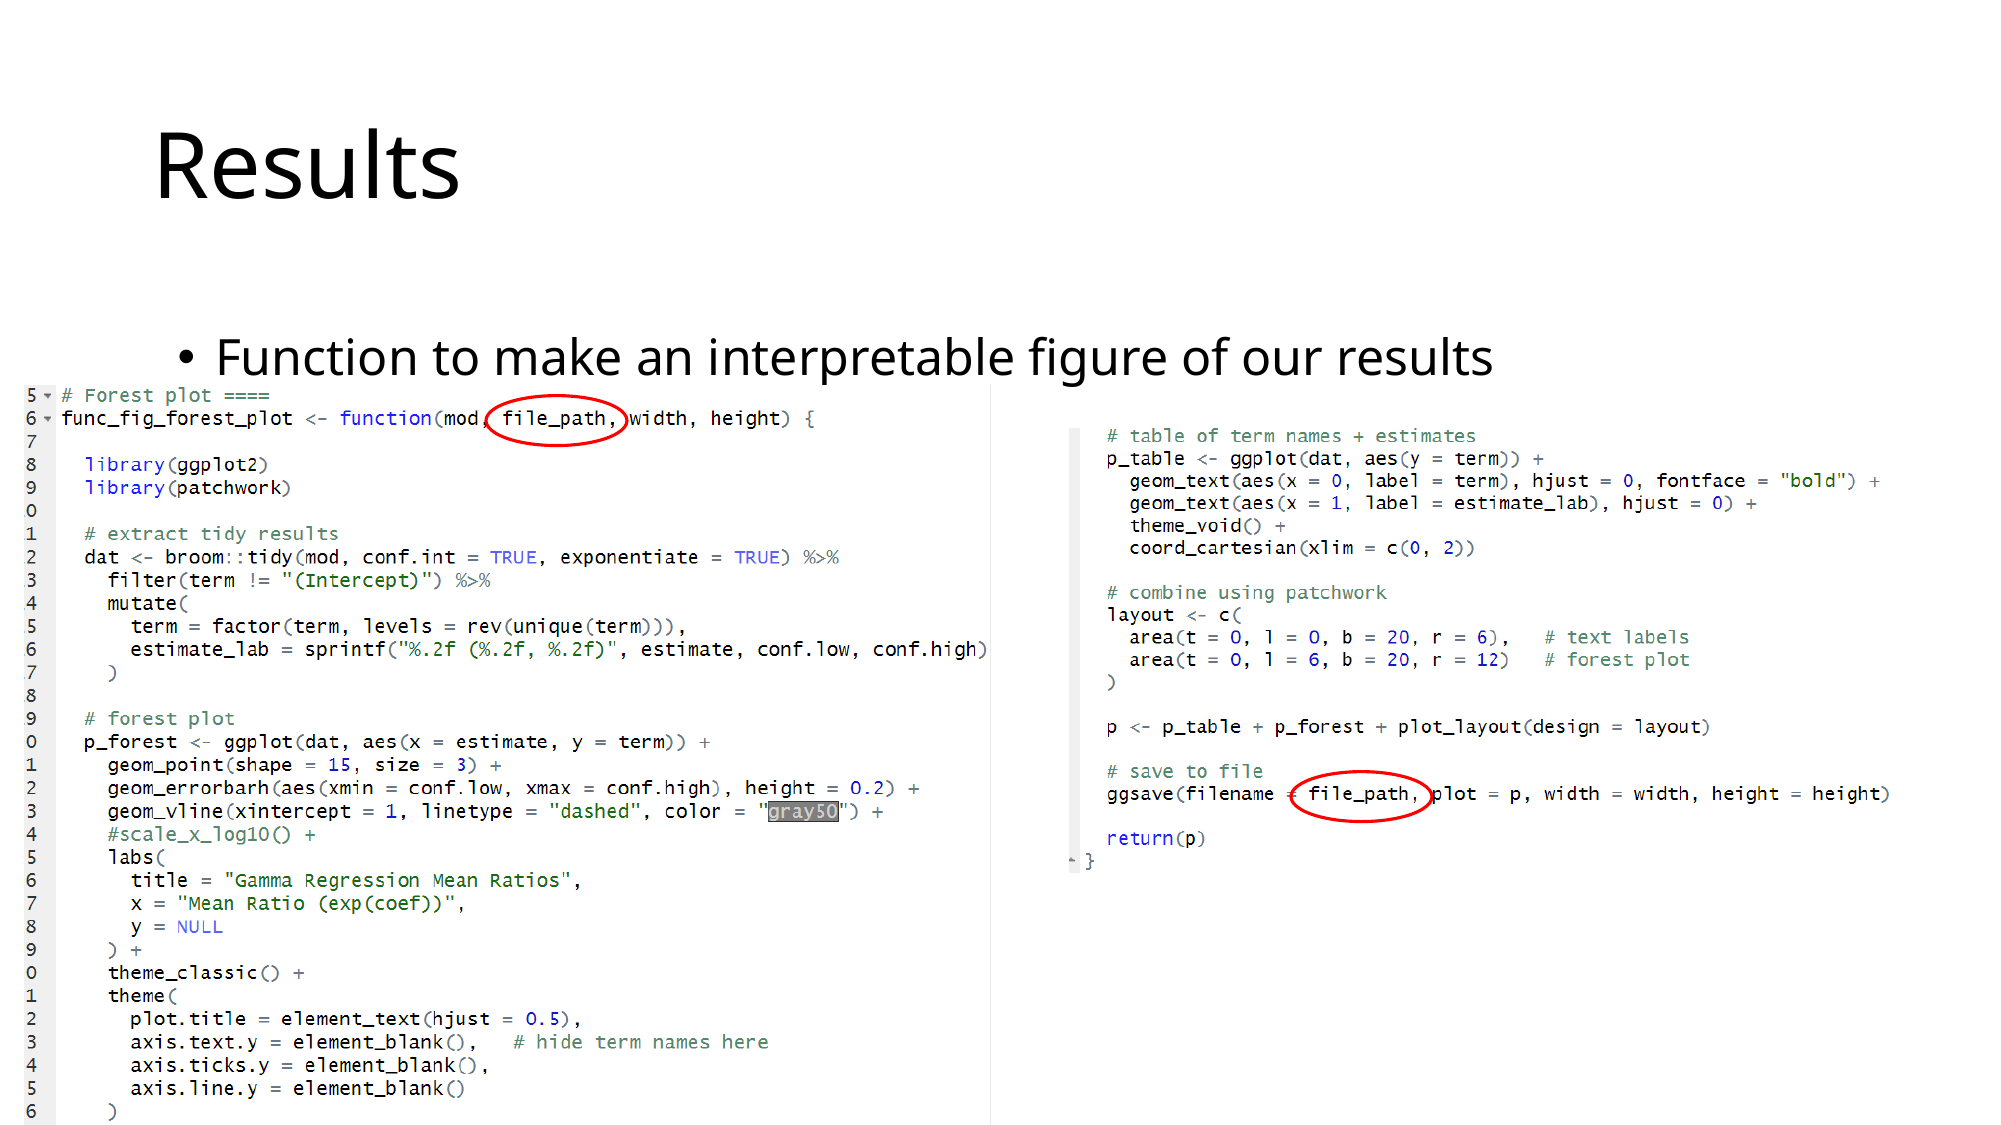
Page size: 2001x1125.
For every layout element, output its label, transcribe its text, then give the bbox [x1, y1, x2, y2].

title Results [137, 59, 1863, 278]
picture [24, 384, 1001, 1125]
picture [1069, 427, 1959, 873]
text_box Function to make an interpretable figure of our results [162, 324, 1888, 1039]
list [137, 299, 1863, 384]
